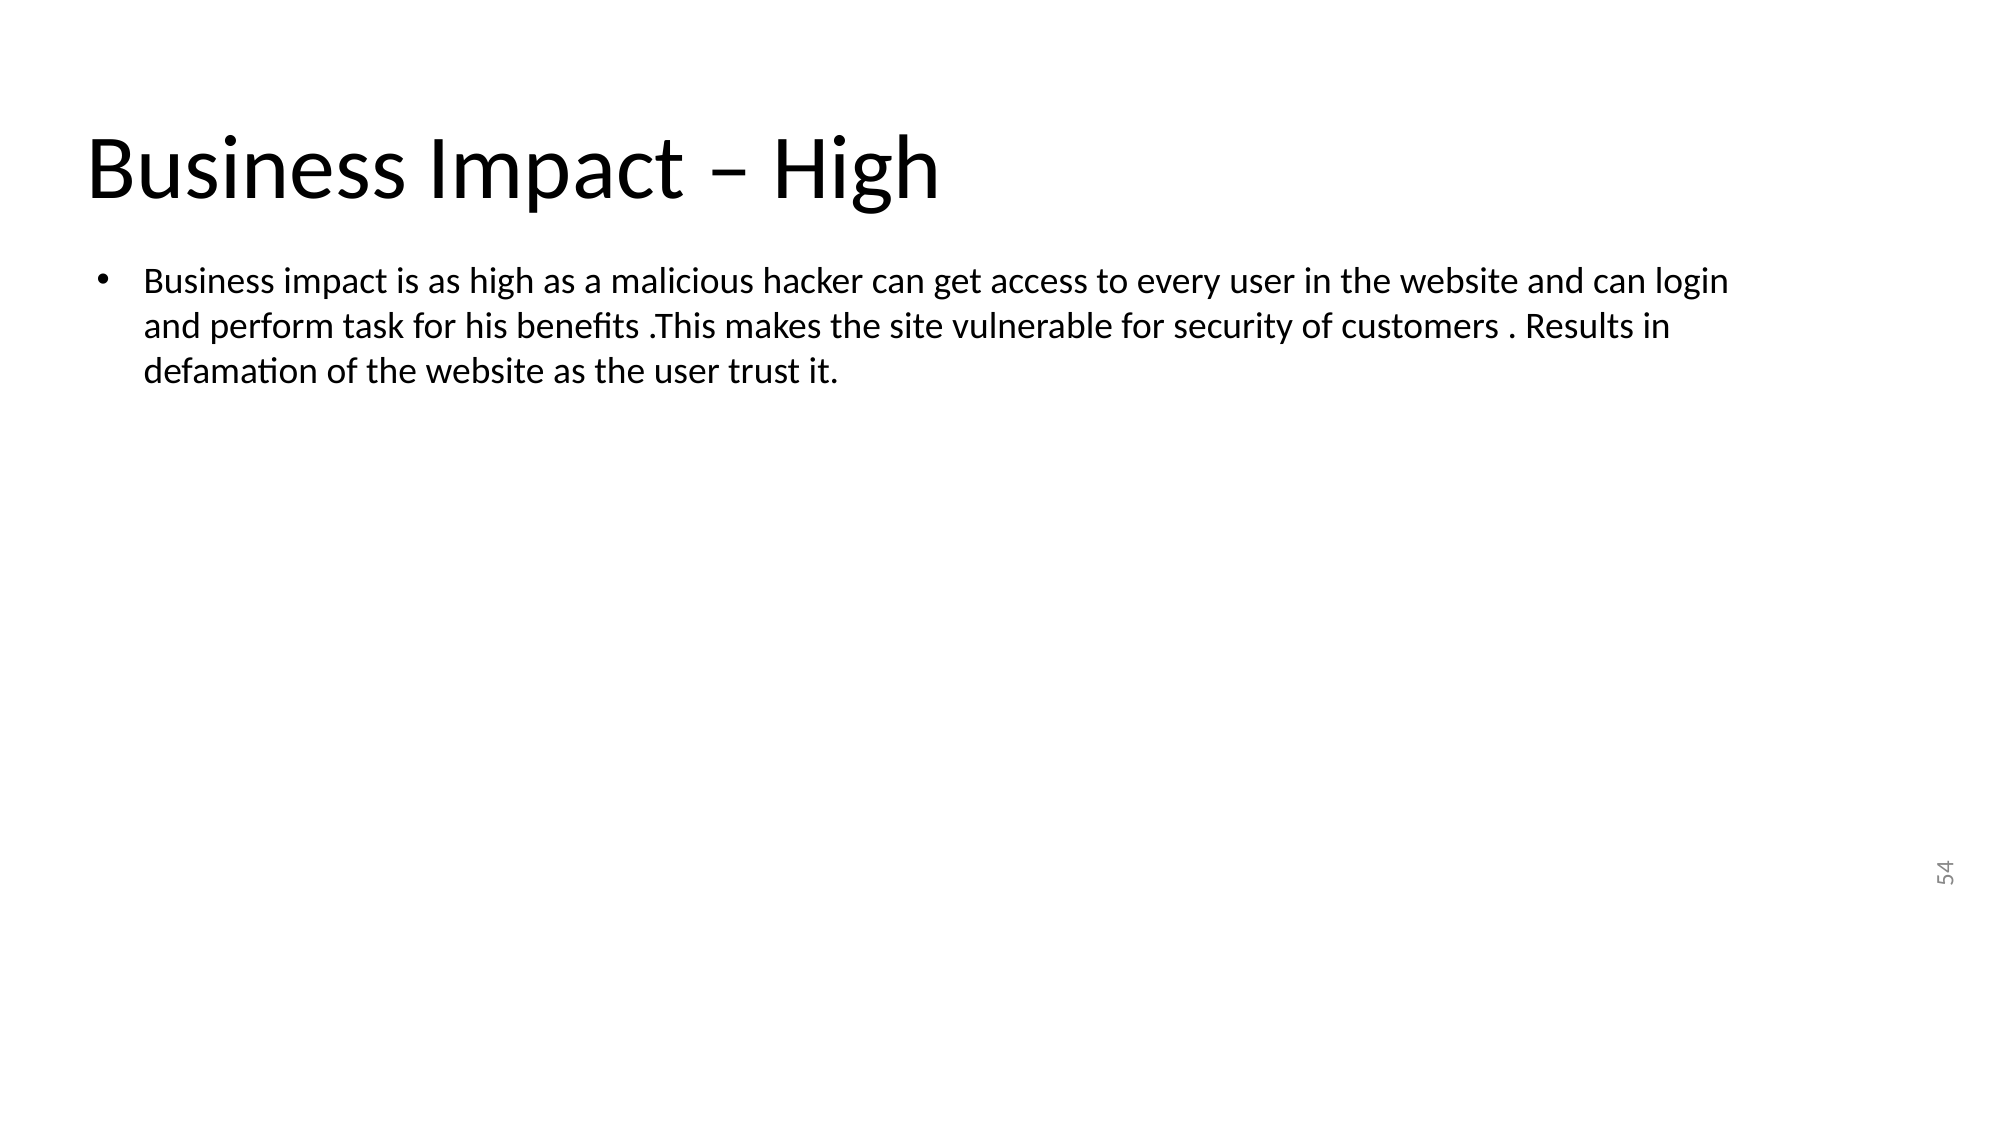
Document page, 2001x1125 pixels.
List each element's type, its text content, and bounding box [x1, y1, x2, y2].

text_box Business impact is as high as a malicious hacker can get access to every user in the website and can login and perform task for his benefits .This makes the site vulnerable for security of customers . Results in defamation of the website as the user trust it. [89, 248, 1744, 563]
title Business Impact – High [71, 90, 1380, 247]
slide_number 54 [1906, 846, 1981, 1062]
